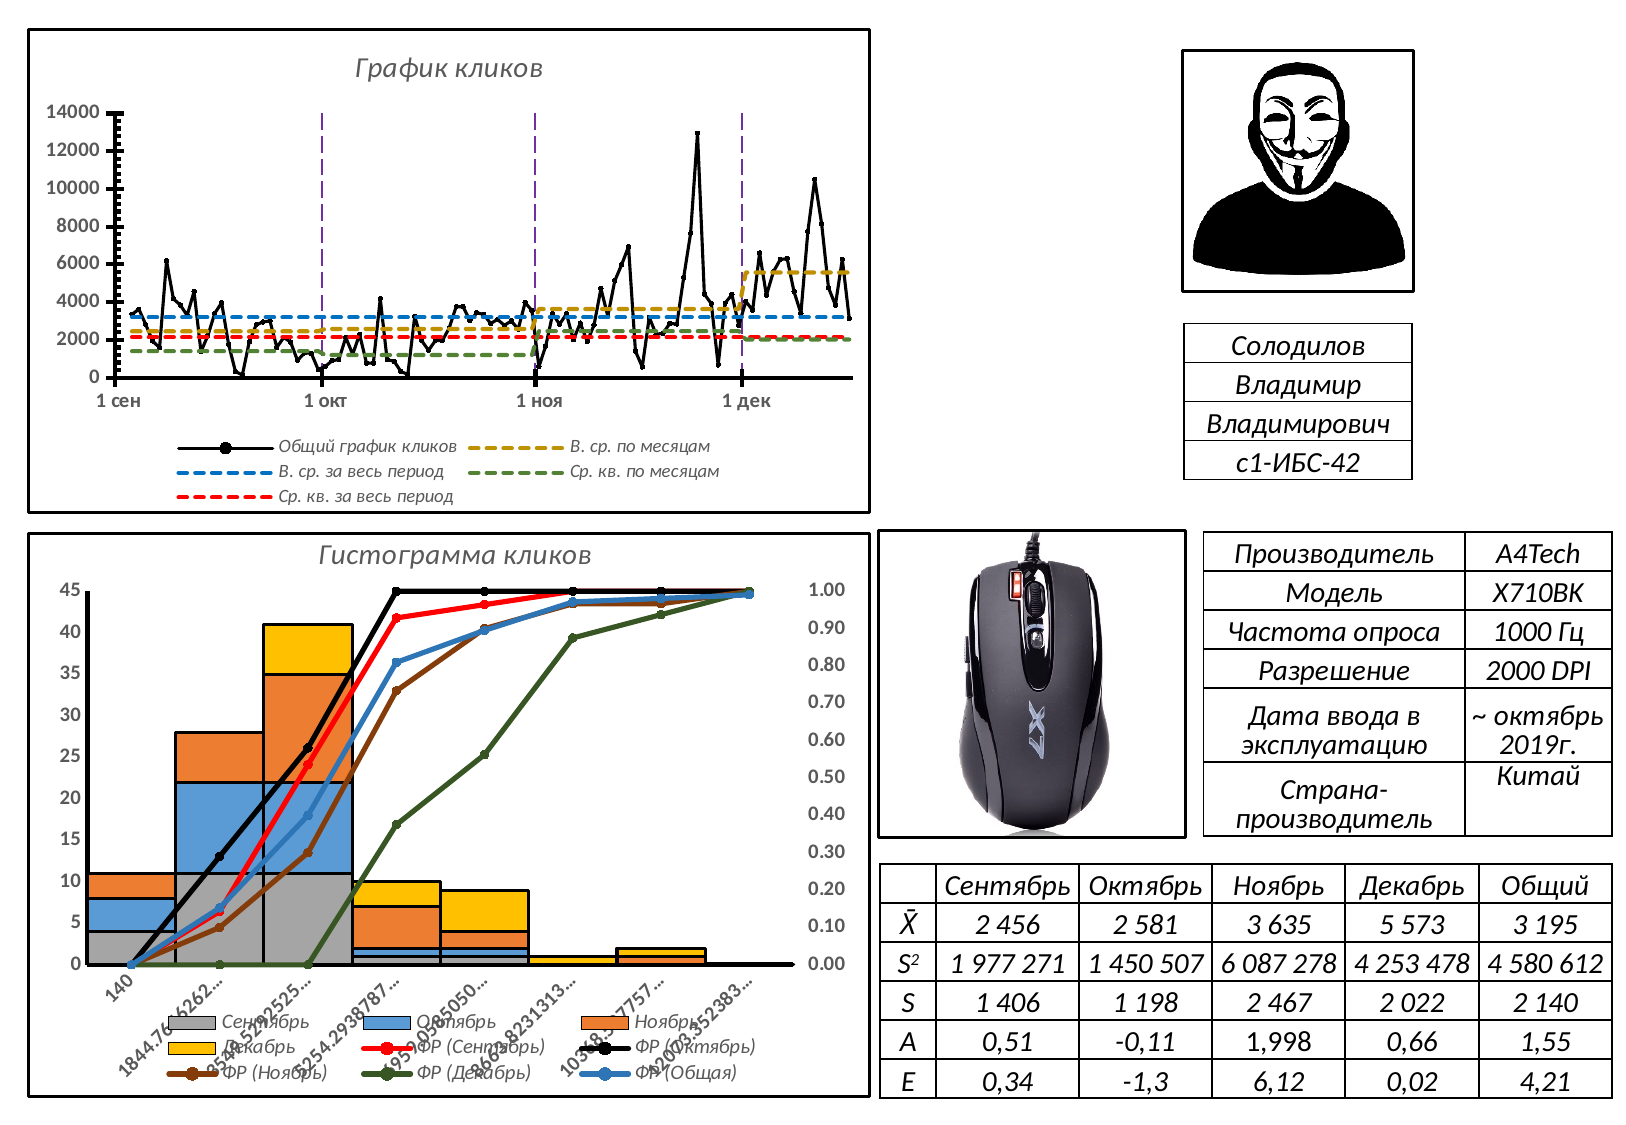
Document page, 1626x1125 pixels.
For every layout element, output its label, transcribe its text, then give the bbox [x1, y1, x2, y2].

table_cell 0,02 [1346, 1060, 1478, 1097]
table_cell 4 580 612 [1480, 943, 1611, 980]
picture [880, 531, 1185, 836]
table_cell A [881, 1021, 935, 1058]
table_header Общий [1480, 865, 1611, 902]
table_cell 1 450 507 [1080, 943, 1211, 980]
table_cell 1 406 [937, 982, 1078, 1019]
table_header A4Tech [1466, 533, 1611, 570]
table_cell S2 [881, 943, 935, 980]
table_cell с1-ИБС-42 [1185, 441, 1411, 479]
table_header Сентябрь [937, 865, 1078, 902]
table_cell E [881, 1060, 935, 1097]
table_header Производитель [1204, 533, 1464, 570]
table_cell 2 022 [1346, 982, 1478, 1019]
table_cell Разрешение [1204, 650, 1464, 687]
table_cell Владимир [1185, 363, 1411, 401]
table_cell Китай [1466, 763, 1611, 835]
table_cell 2 140 [1480, 982, 1611, 1019]
table_cell X̄ [881, 904, 935, 941]
table_cell 3 635 [1213, 904, 1344, 941]
table_cell 6 087 278 [1213, 943, 1344, 980]
table_cell 1,998 [1213, 1021, 1344, 1058]
table_cell 1000 Гц [1466, 611, 1611, 648]
table_header Солодилов [1185, 324, 1411, 362]
table_cell Дата ввода в эксплуатацию [1204, 689, 1464, 761]
table_header [881, 865, 935, 902]
table_cell 6,12 [1213, 1060, 1344, 1097]
table_cell 1 198 [1080, 982, 1211, 1019]
table_cell Страна-производитель [1204, 763, 1464, 835]
table_cell 1,55 [1480, 1021, 1611, 1058]
table_cell -0,11 [1080, 1021, 1211, 1058]
table_cell 0,51 [937, 1021, 1078, 1058]
table_cell 1 977 271 [937, 943, 1078, 980]
table_cell 2 581 [1080, 904, 1211, 941]
table_cell Частота опроса [1204, 611, 1464, 648]
table_cell 2 467 [1213, 982, 1344, 1019]
table_cell Модель [1204, 572, 1464, 609]
table_cell 2 456 [937, 904, 1078, 941]
table_cell 4 253 478 [1346, 943, 1478, 980]
table_cell 0,66 [1346, 1021, 1478, 1058]
table_cell 2000 DPI [1466, 650, 1611, 687]
table_cell 3 195 [1480, 904, 1611, 941]
table_header Декабрь [1346, 865, 1478, 902]
chart [27, 27, 871, 515]
table_cell -1,3 [1080, 1060, 1211, 1097]
table_header Октябрь [1080, 865, 1211, 902]
table_cell ~ октябрь 2019г. [1466, 689, 1611, 761]
picture [1184, 51, 1413, 291]
table_cell Владимирович [1185, 402, 1411, 440]
table_cell S [881, 982, 935, 1019]
table_header Ноябрь [1213, 865, 1344, 902]
table_cell X710BK [1466, 572, 1611, 609]
table_cell 5 573 [1346, 904, 1478, 941]
chart [27, 531, 871, 1099]
table_cell 0,34 [937, 1060, 1078, 1097]
table_cell 4,21 [1480, 1060, 1611, 1097]
